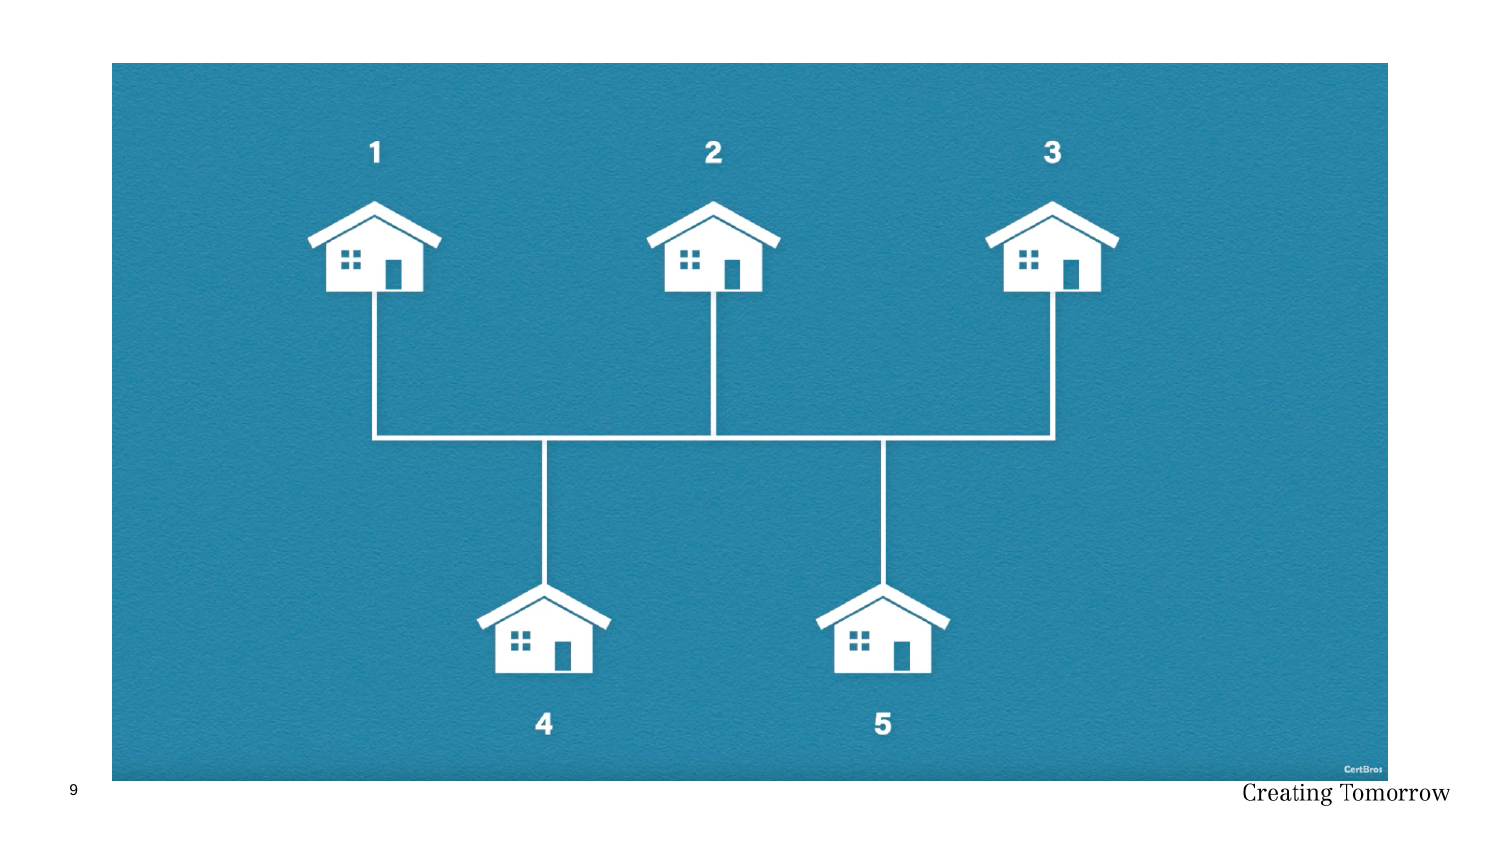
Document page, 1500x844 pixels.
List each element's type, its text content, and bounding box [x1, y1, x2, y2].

slide_number 9 [54, 767, 114, 813]
picture [112, 0, 1500, 781]
